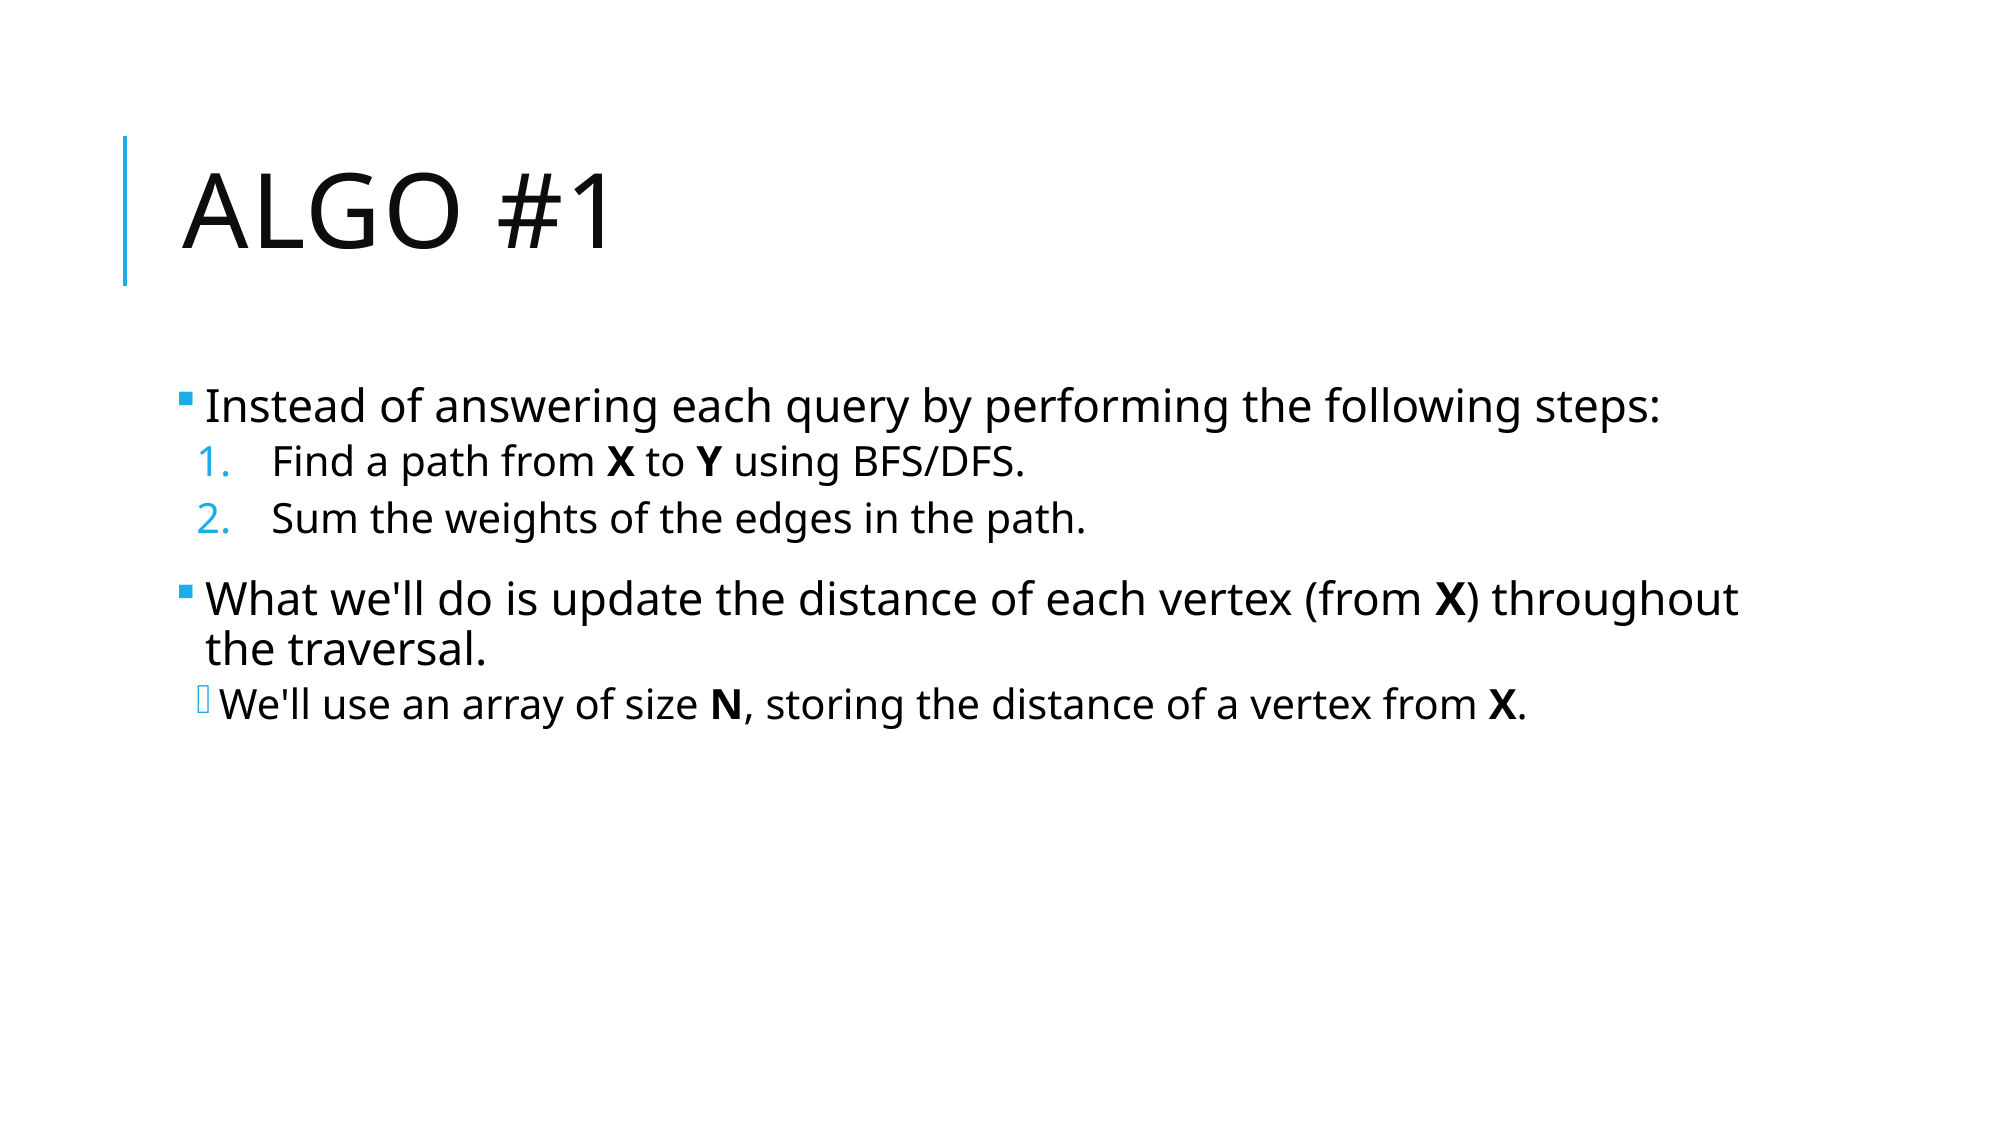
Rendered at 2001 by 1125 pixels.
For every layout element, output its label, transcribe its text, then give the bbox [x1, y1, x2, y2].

list Instead of answering each query by performing the following steps: Find a path from X to Y using BFS/DFS. Sum the weights of the edges in the path. What we'll do is update the distance of each vertex (from X) throughout the traversal. We'll use an array of size N, storing the distance of a vertex from X. [168, 375, 1789, 1035]
title Algo #1 [168, 96, 1763, 342]
